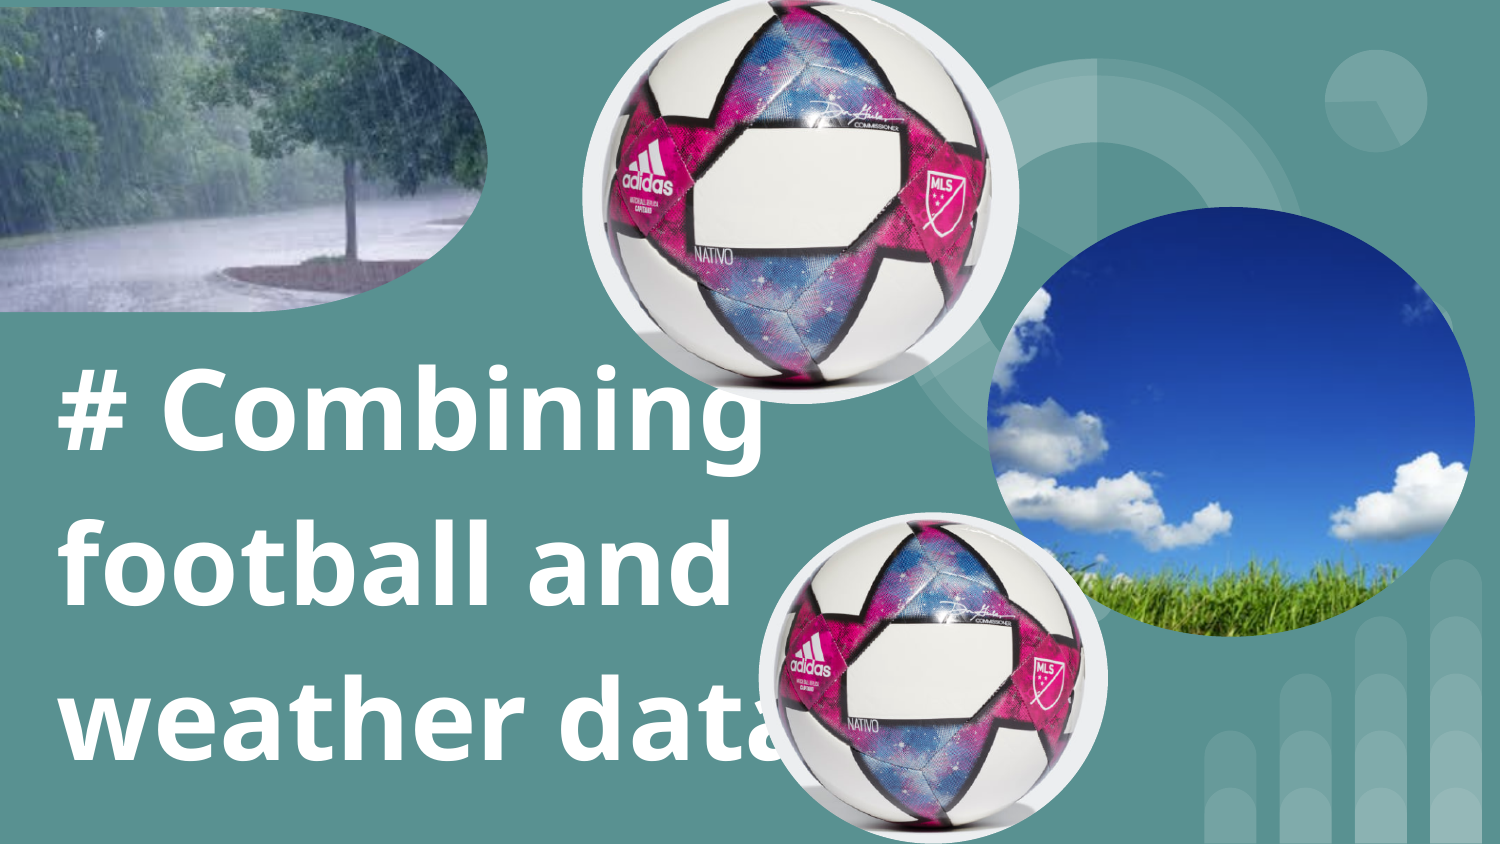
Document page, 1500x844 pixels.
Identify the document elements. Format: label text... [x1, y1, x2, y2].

picture [582, 0, 1476, 844]
title # Combining football and weather data [41, 322, 855, 778]
picture [0, 6, 488, 313]
